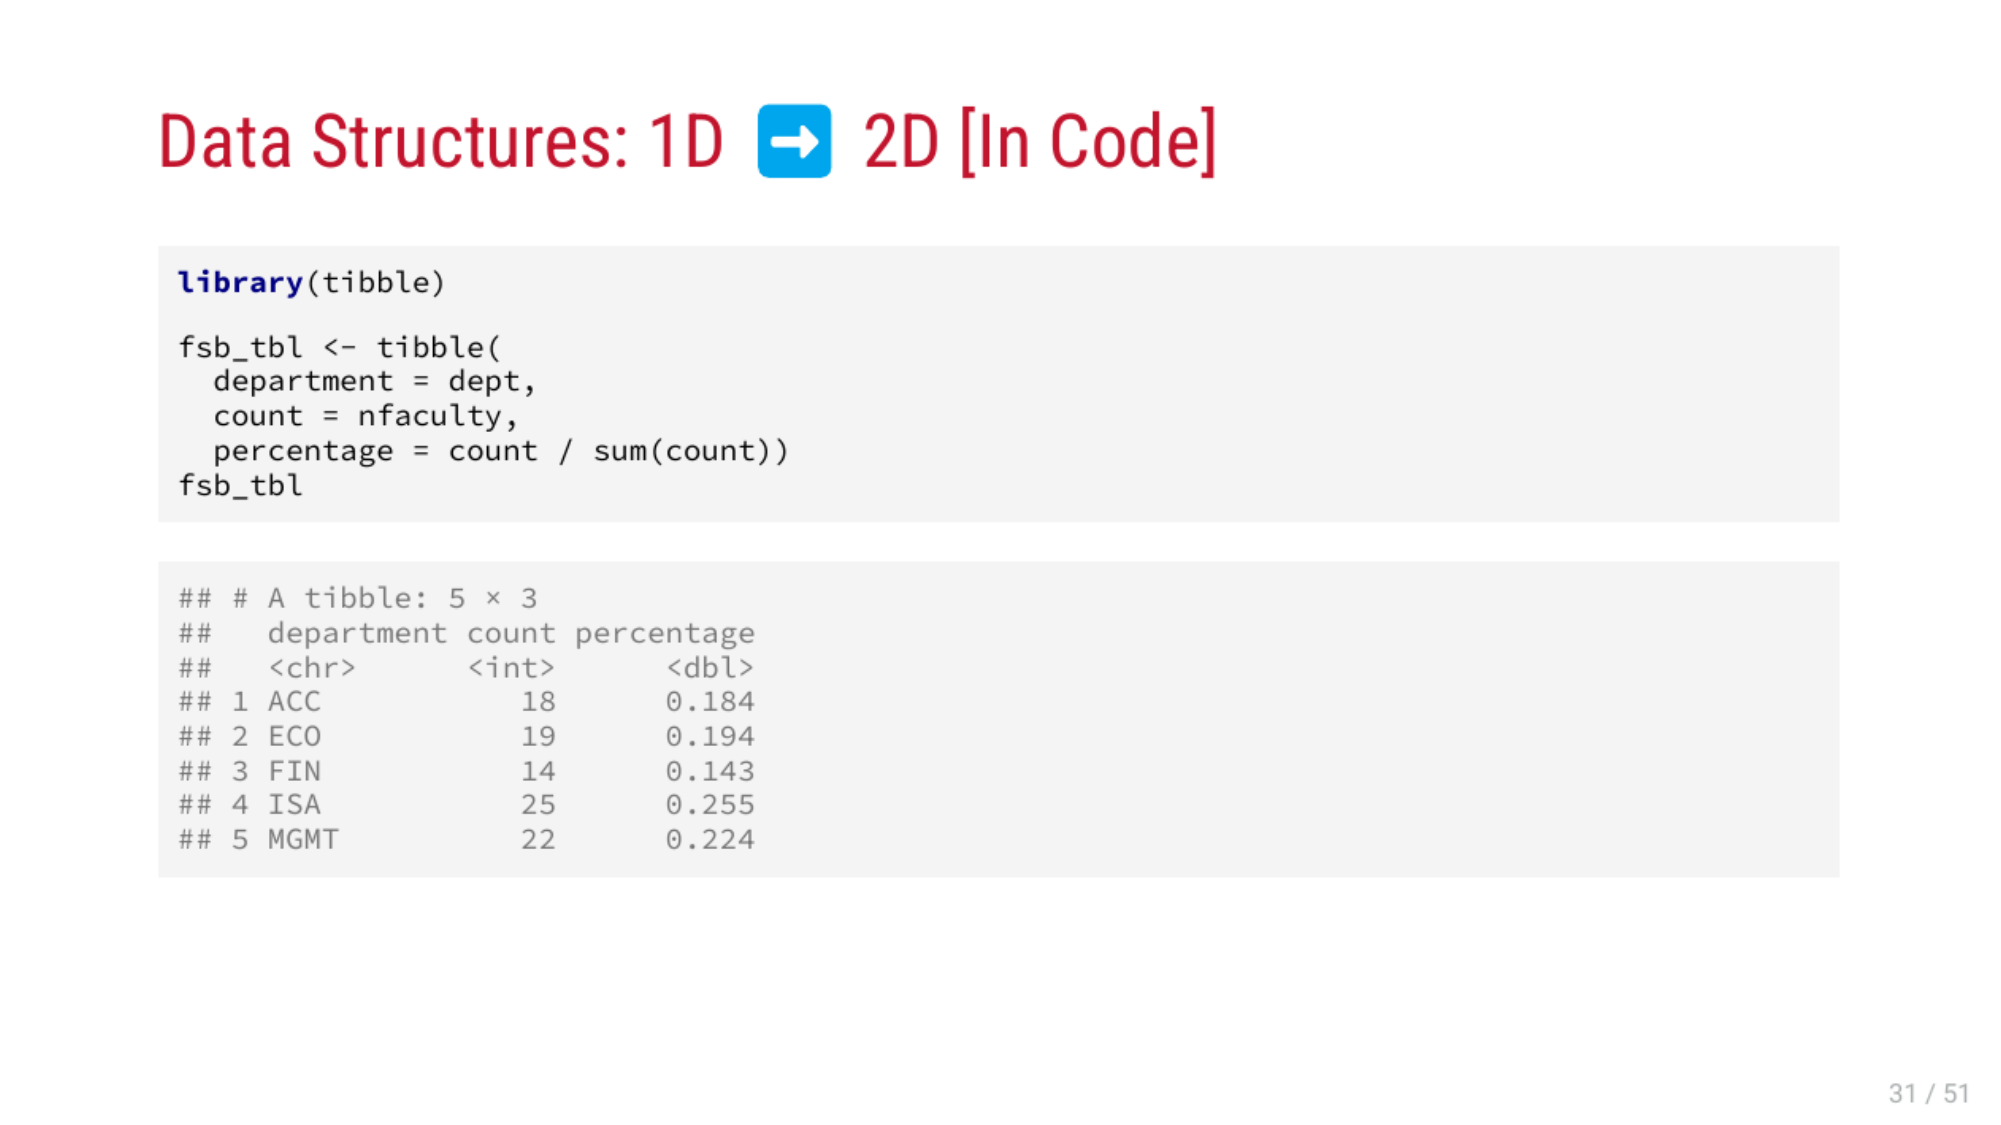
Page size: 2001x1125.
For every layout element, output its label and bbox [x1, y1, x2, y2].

list [0, 0, 2000, 1125]
